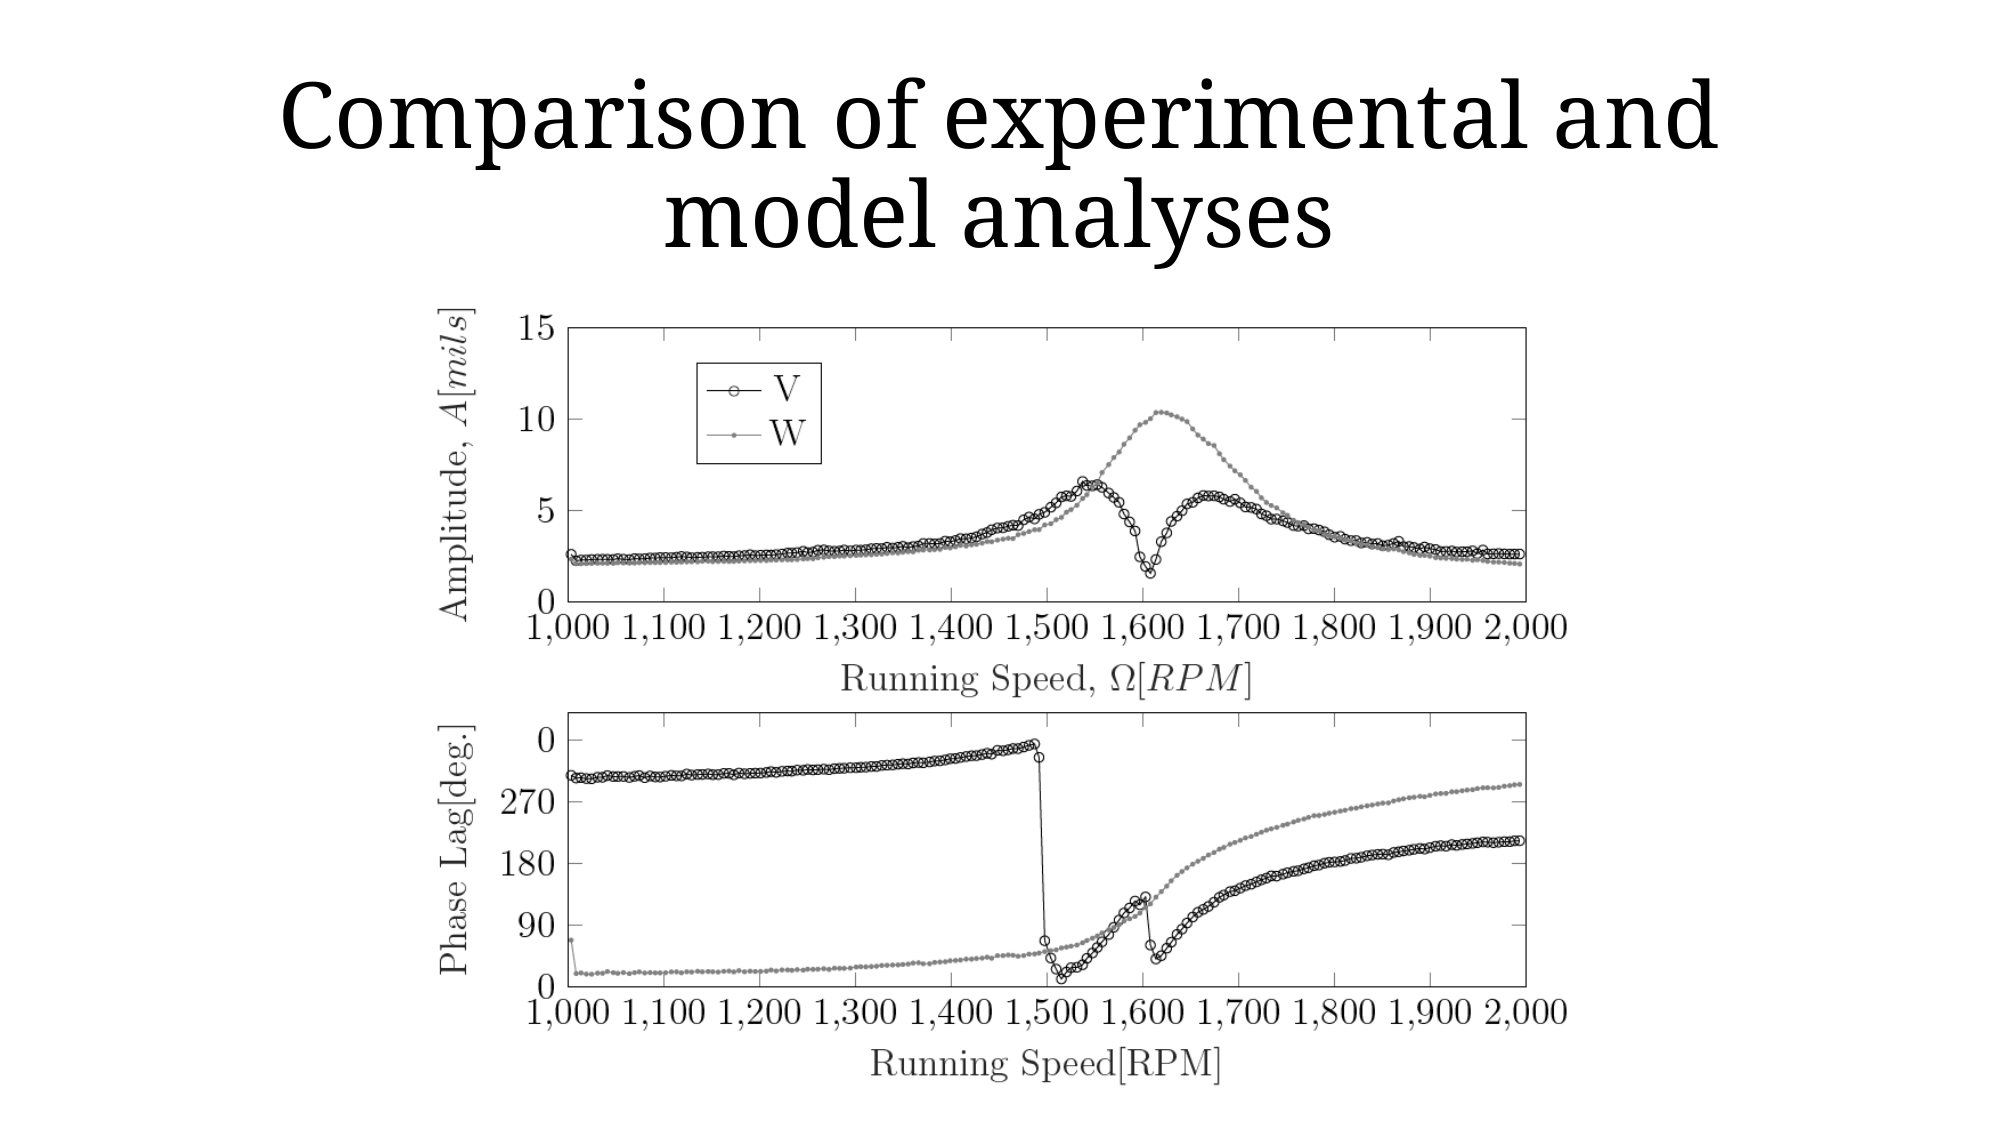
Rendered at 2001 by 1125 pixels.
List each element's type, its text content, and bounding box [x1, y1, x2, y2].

title Comparison of experimental and model analyses [137, 59, 1863, 278]
picture [416, 277, 1586, 1088]
